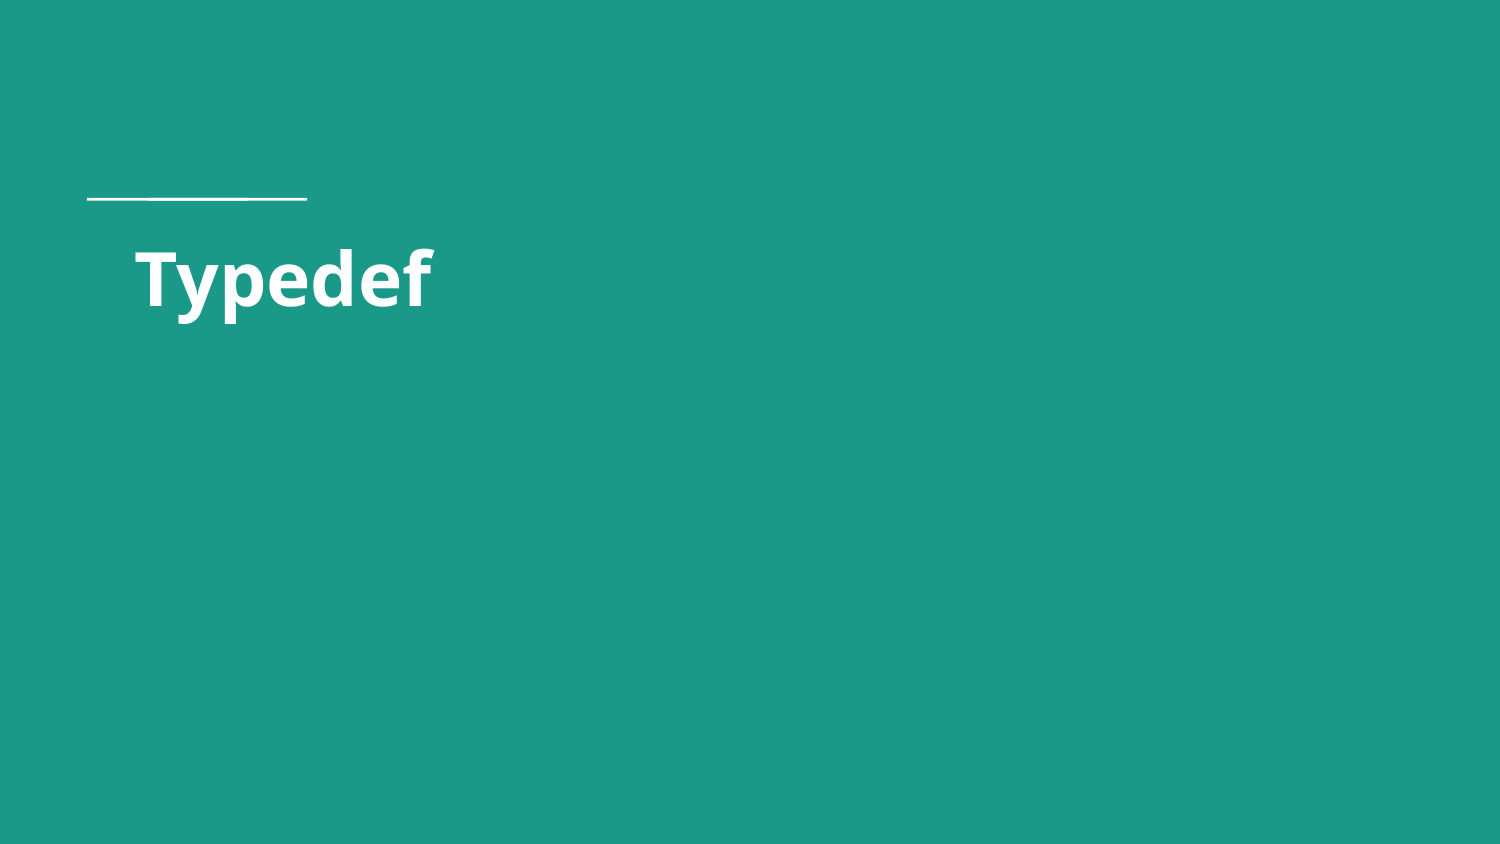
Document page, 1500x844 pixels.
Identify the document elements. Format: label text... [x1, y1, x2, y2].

title Typedef [119, 216, 1381, 466]
